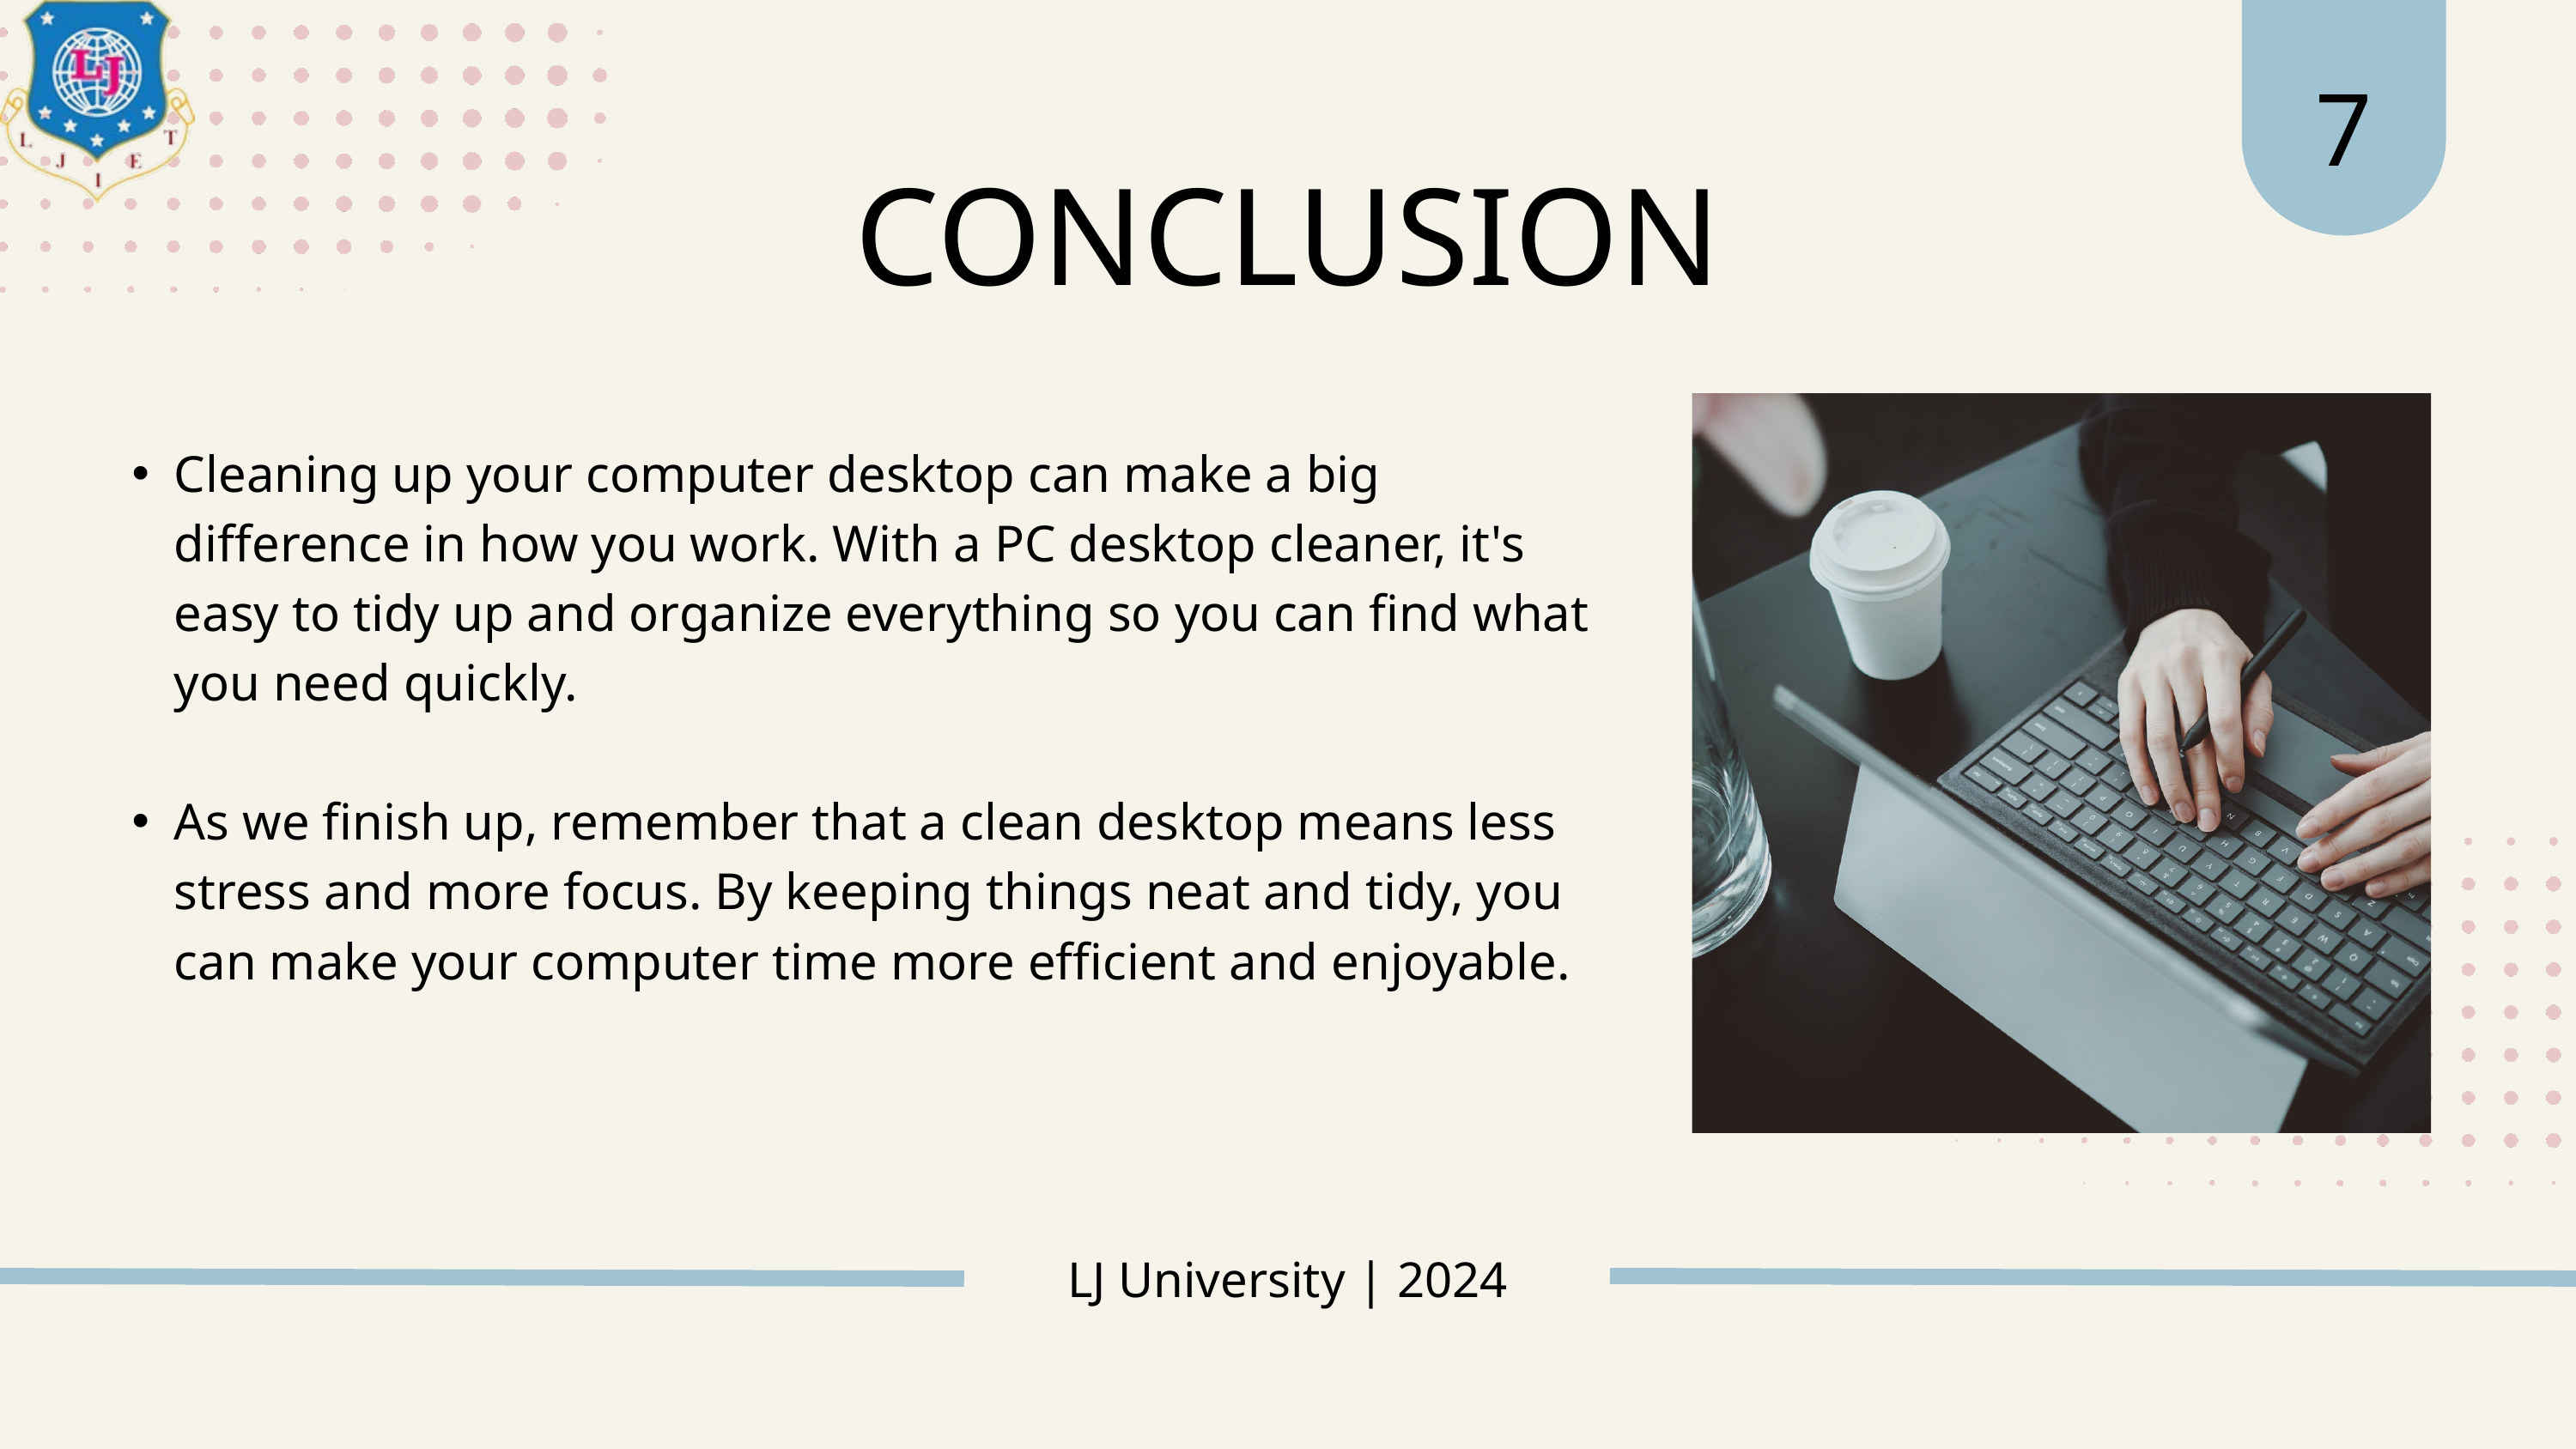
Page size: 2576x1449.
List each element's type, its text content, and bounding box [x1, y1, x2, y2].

text_box [0, 0, 195, 203]
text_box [1692, 393, 2432, 1133]
text_box CONCLUSION [518, 124, 2058, 312]
text_box Cleaning up your computer desktop can make a big difference in how you work. With a PC desktop cleaner, it's easy to tidy up and organize everything so you can find what you need quickly. As we finish up, remember that a clean desktop means less stress and more focus. By keeping things neat and tidy, you can make your computer time more efficient and enjoyable. [89, 433, 1611, 1064]
text_box [1828, 837, 2576, 1186]
text_box [0, 0, 607, 293]
text_box LJ University | 2024 [803, 1239, 1773, 1307]
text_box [2233, 0, 2455, 236]
